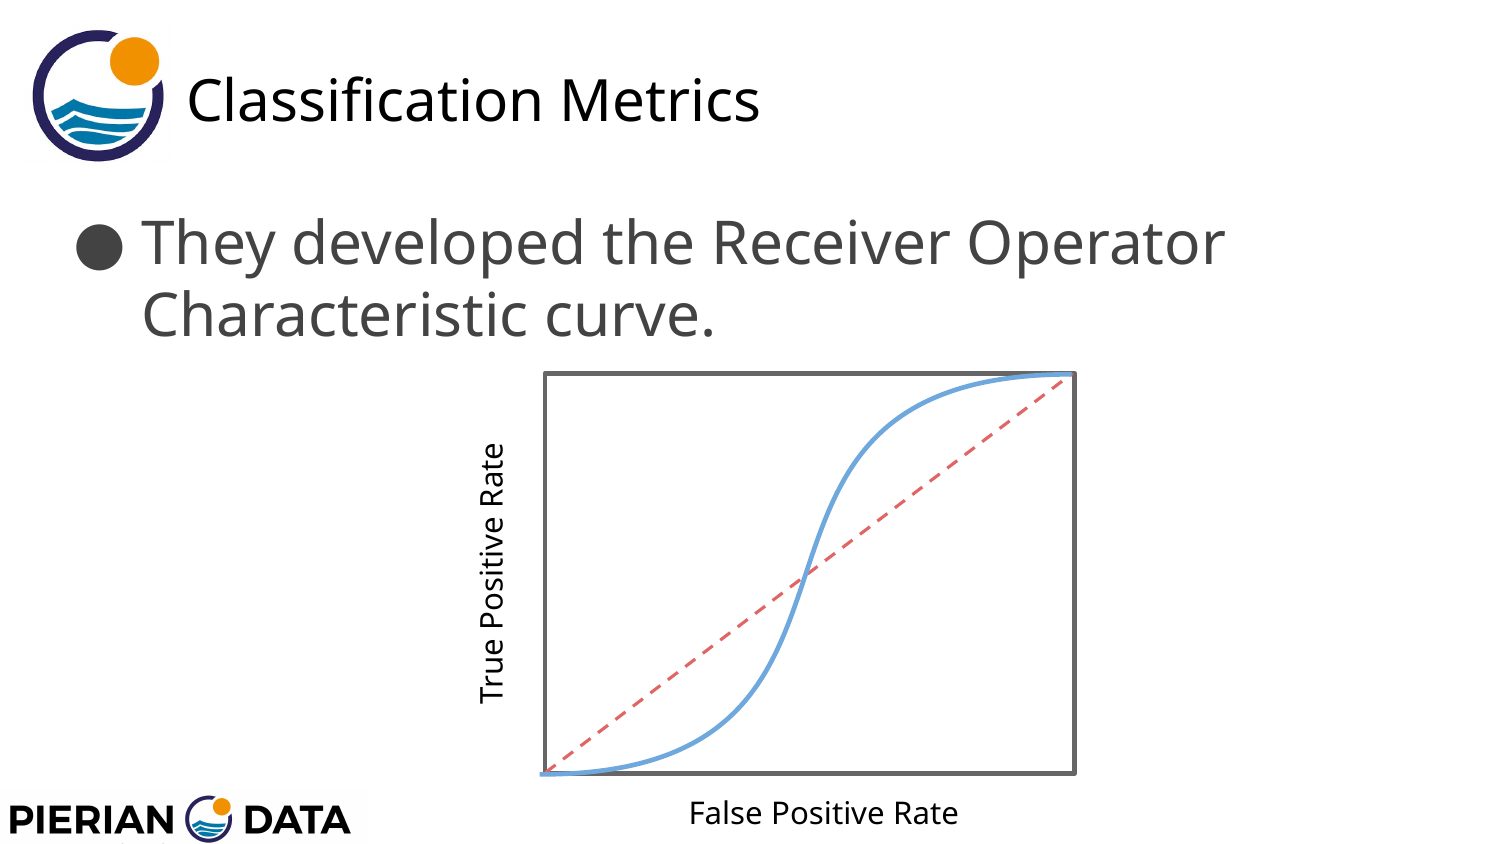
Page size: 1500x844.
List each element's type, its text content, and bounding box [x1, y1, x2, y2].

title Classification Metrics [175, 48, 1449, 143]
picture [24, 24, 172, 167]
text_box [539, 374, 1072, 775]
text_box True Positive Rate [456, 366, 513, 781]
list They developed the Receiver Operator Characteristic curve. [51, 189, 1476, 750]
text_box False Positive Rate [616, 783, 1032, 835]
picture [0, 787, 368, 844]
